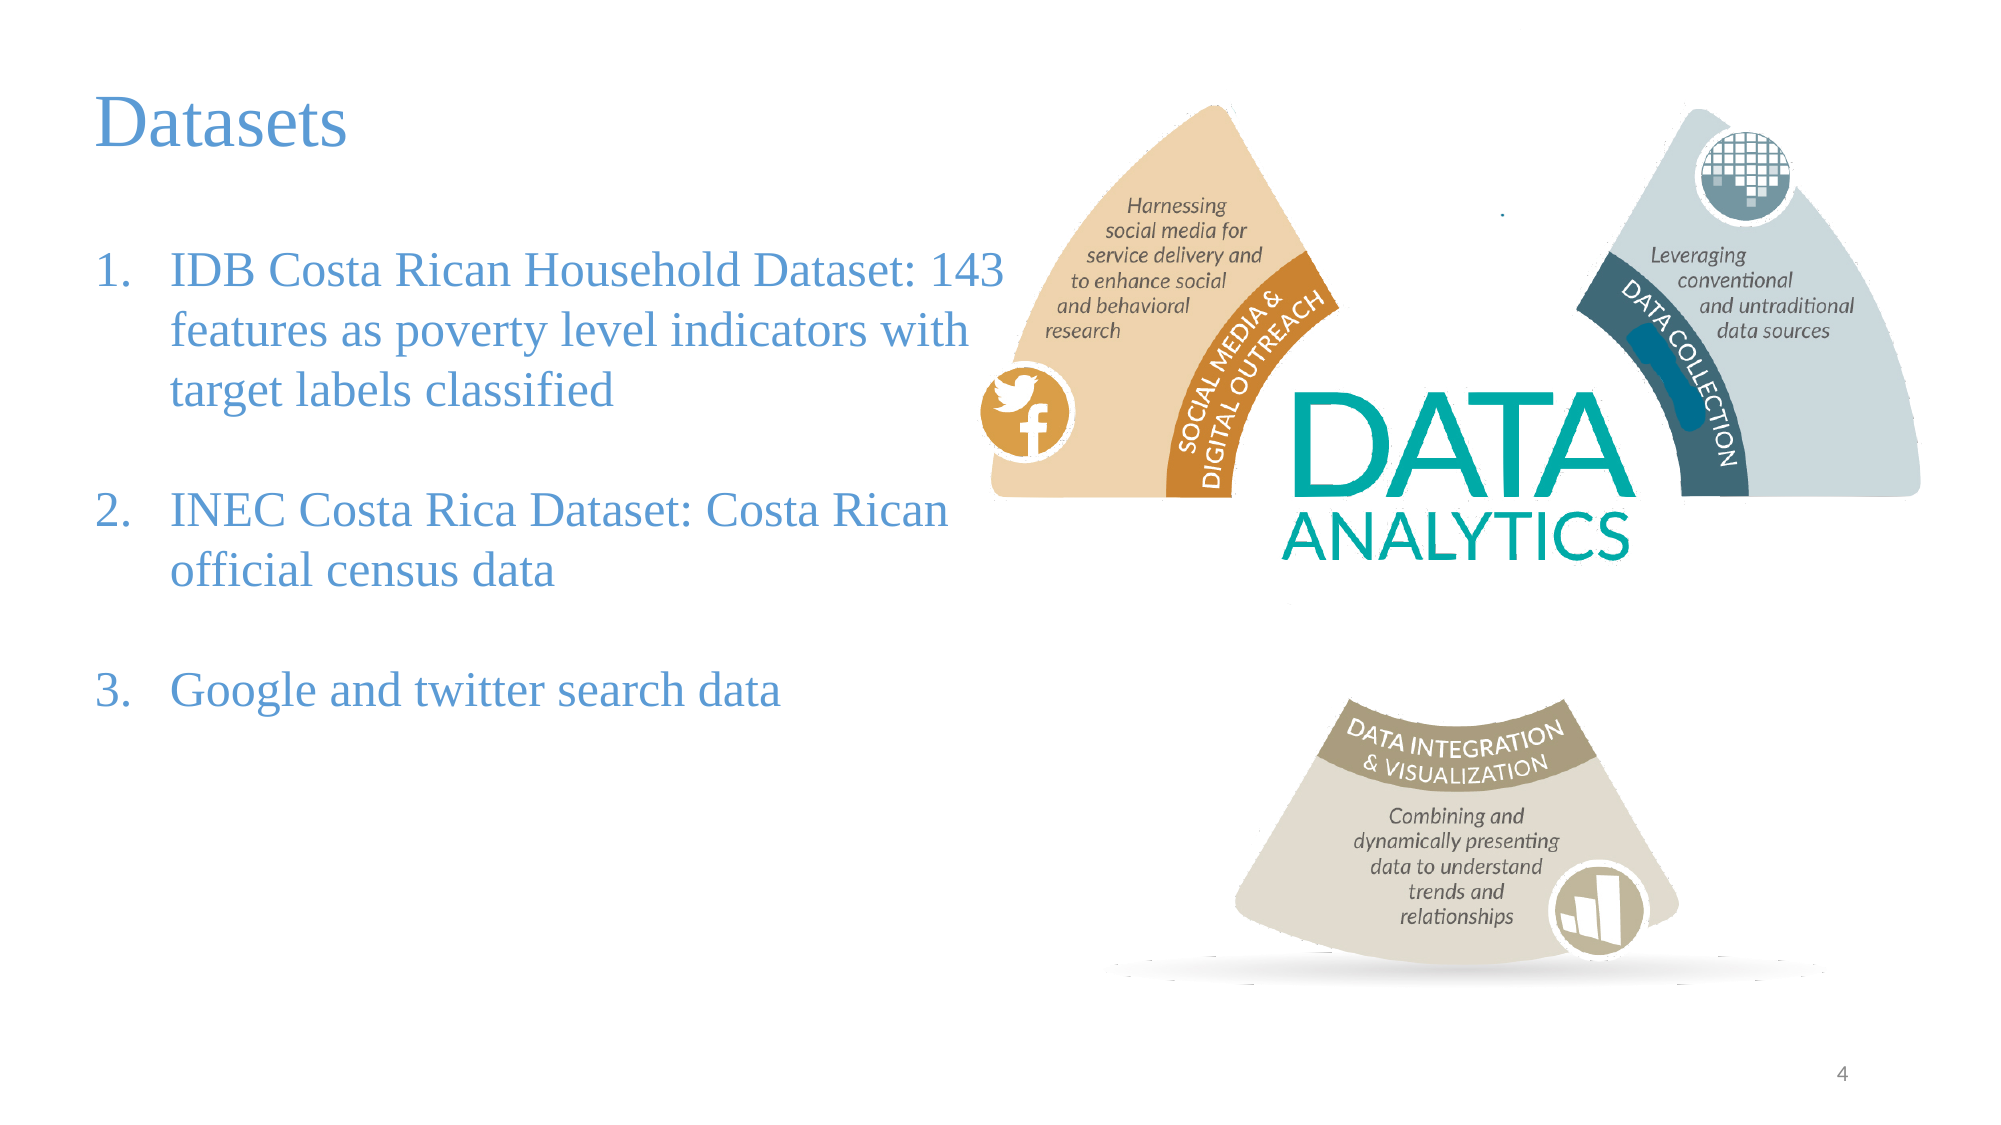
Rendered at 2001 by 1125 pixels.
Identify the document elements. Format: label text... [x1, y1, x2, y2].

text_box IDB Costa Rican Household Dataset: 143 features as poverty level indicators with target labels classified INEC Costa Rica Dataset: Costa Rican official census data Google and twitter search data [80, 229, 962, 845]
picture [962, 21, 1946, 1006]
slide_number 4 [1413, 1042, 1864, 1103]
text_box Datasets [80, 64, 451, 170]
